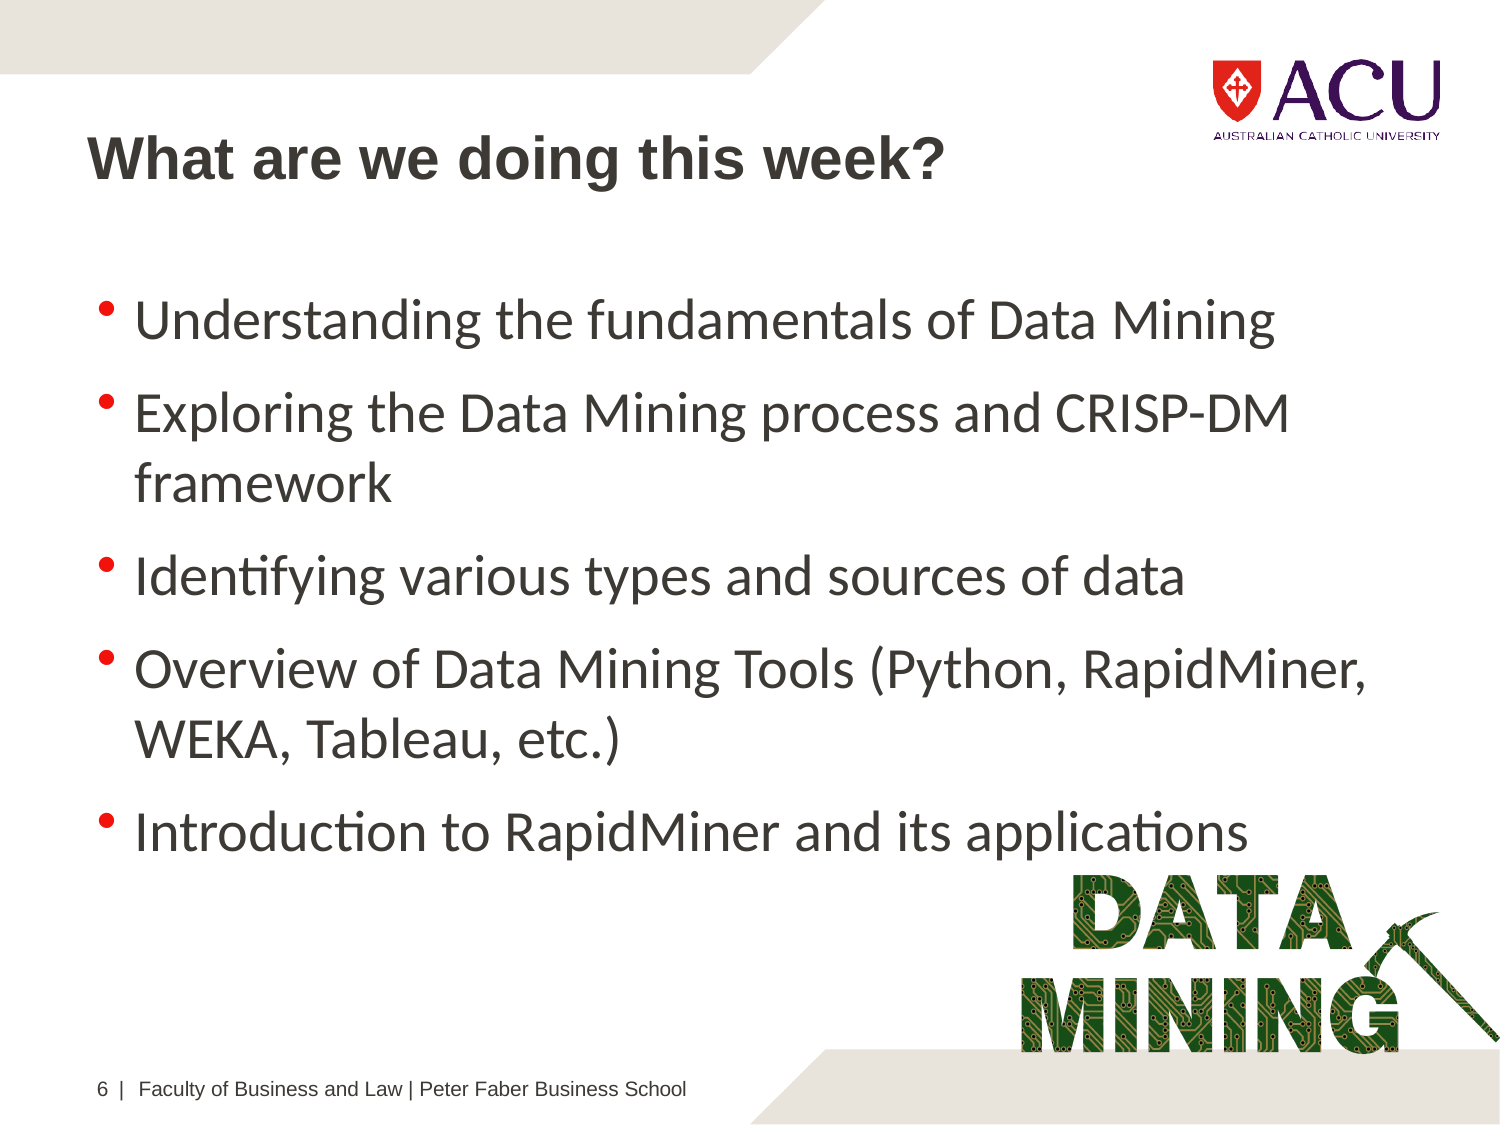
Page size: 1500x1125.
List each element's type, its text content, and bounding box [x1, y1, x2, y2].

picture [1012, 866, 1500, 1063]
text_box Understanding the fundamentals of Data Mining Exploring the Data Mining process and CRISP-DM framework Identifying various types and sources of data Overview of Data Mining Tools (Python, RapidMiner, WEKA, Tableau, etc.) Introduction to RapidMiner and its applications [94, 257, 1438, 863]
slide_number 6 | Faculty of Business and Law | Peter Faber Business School [90, 1075, 703, 1125]
title What are we doing this week? [85, 116, 1161, 307]
picture [1213, 59, 1440, 140]
